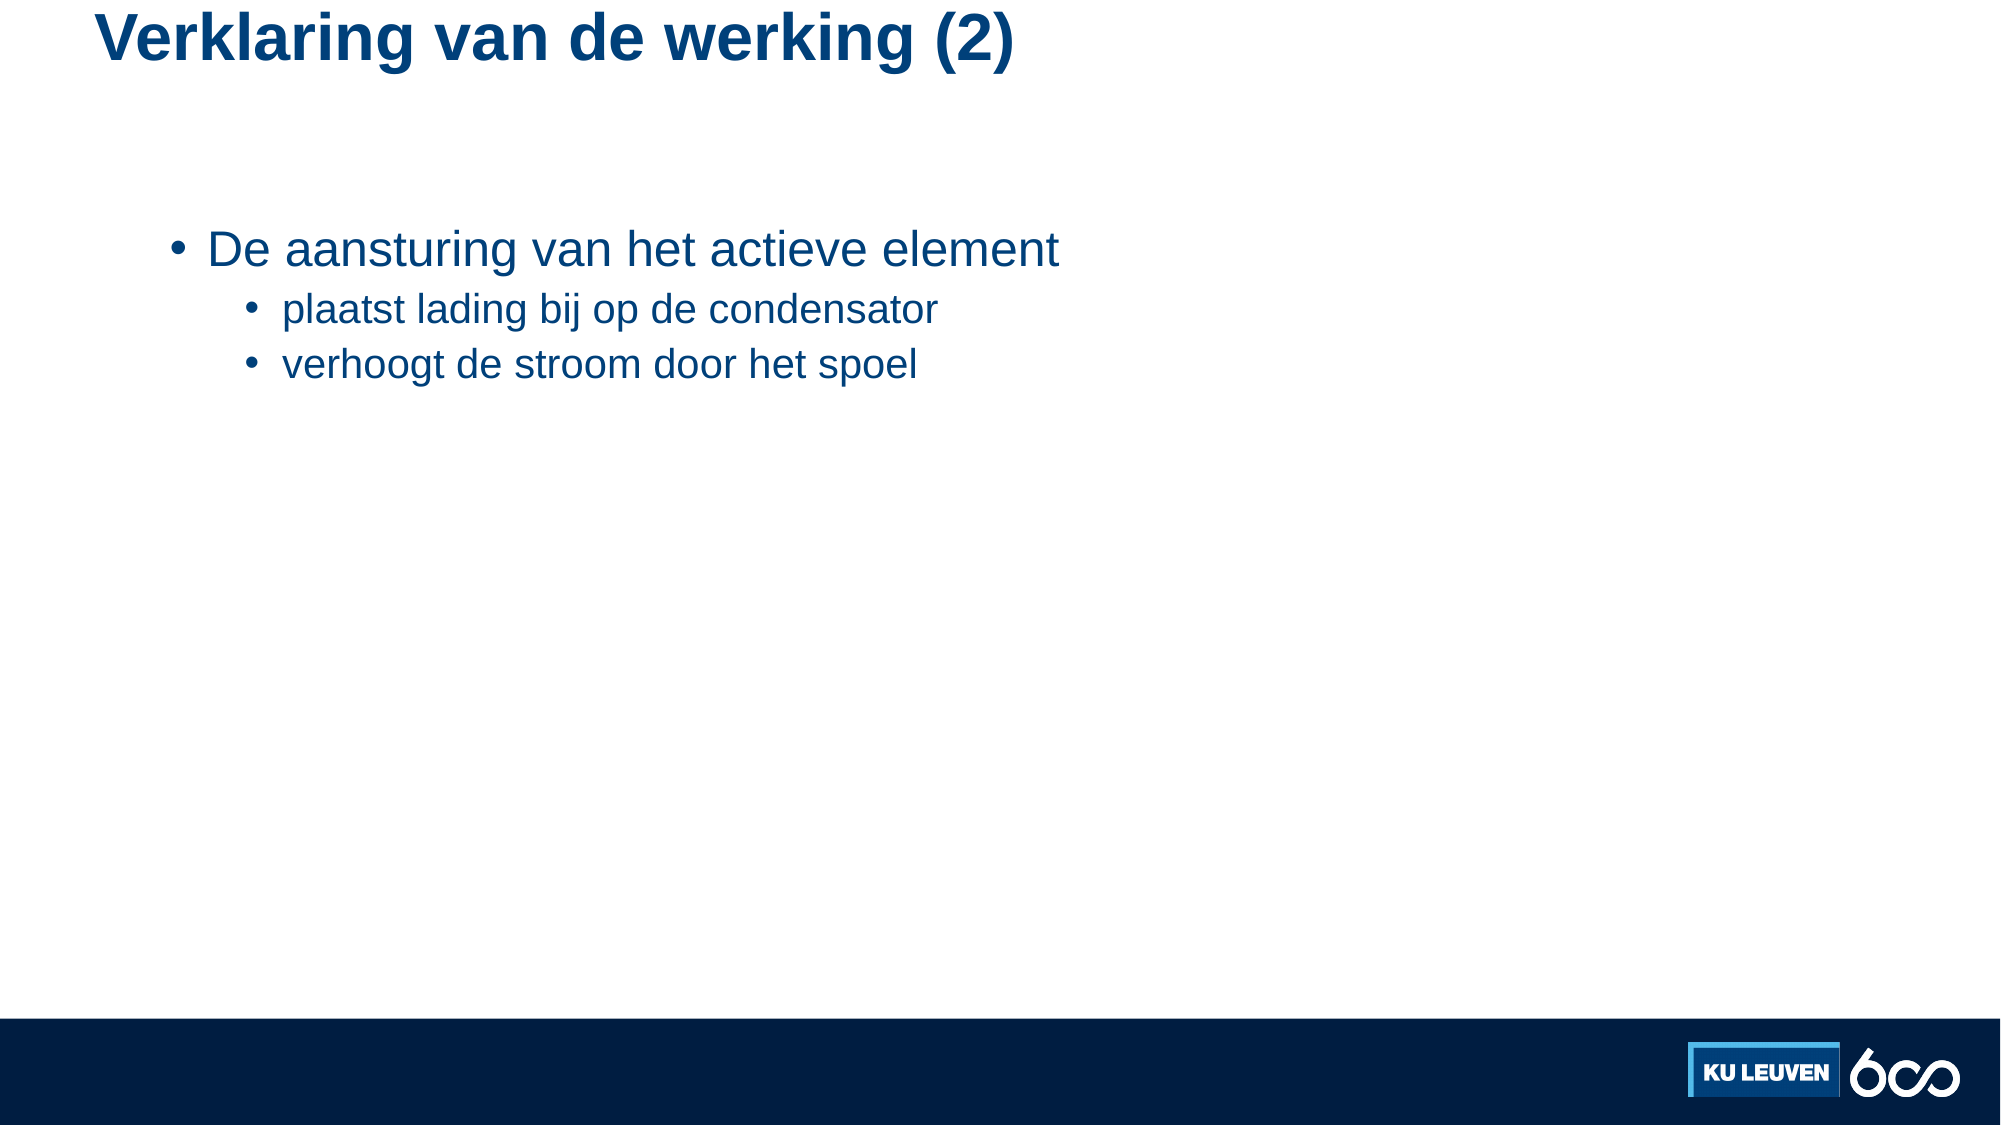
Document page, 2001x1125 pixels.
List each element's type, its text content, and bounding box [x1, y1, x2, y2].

picture [1688, 1042, 1960, 1097]
title Verklaring van de werking (2) [94, 2, 1906, 110]
list De aansturing van het actieve element plaatst lading bij op de condensator verhoogt de stroom door het spoel [94, 142, 1900, 993]
